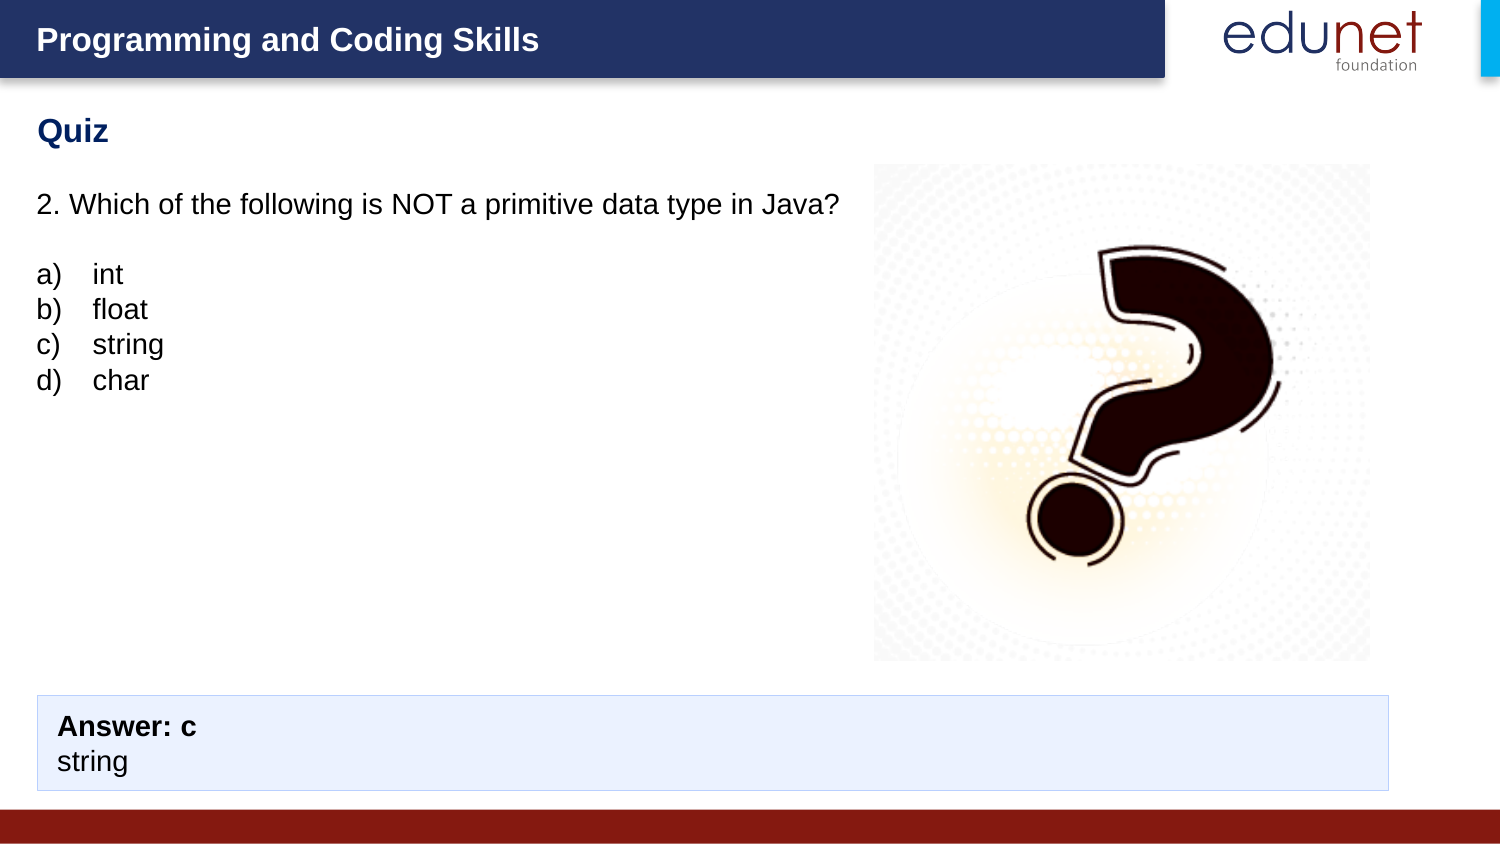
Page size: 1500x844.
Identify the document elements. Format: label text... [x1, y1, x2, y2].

list 2. Which of the following is NOT a primitive data type in Java? int float string char [25, 179, 869, 404]
text_box Answer: c string [43, 701, 825, 785]
text_box [35, 693, 1391, 793]
picture [1219, 8, 1424, 75]
picture [874, 164, 1370, 661]
